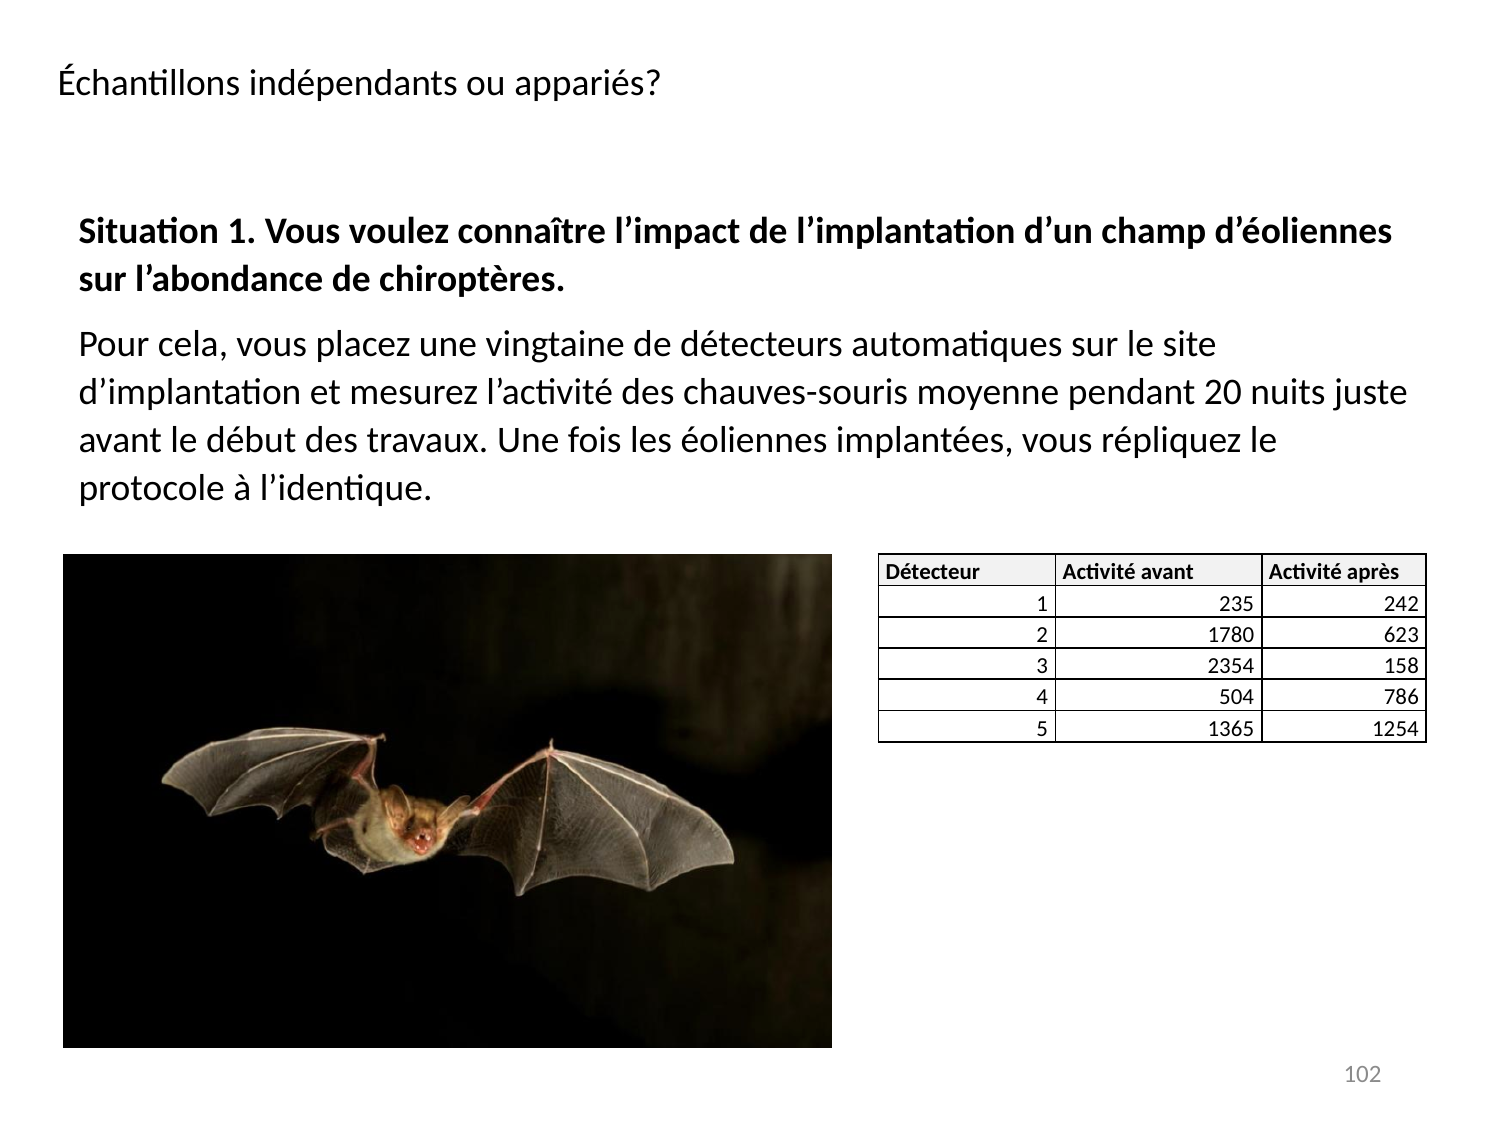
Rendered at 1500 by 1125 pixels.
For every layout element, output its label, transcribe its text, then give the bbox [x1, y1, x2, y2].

text_box Situation 1. Vous voulez connaître l’impact de l’implantation d’un champ d’éoliennes sur l’abondance de chiroptères. Pour cela, vous placez une vingtaine de détecteurs automatiques sur le site d’implantation et mesurez l’activité des chauves-souris moyenne pendant 20 nuits juste avant le début des travaux. Une fois les éoliennes implantées, vous répliquez le protocole à l’identique. [63, 195, 1427, 516]
slide_number 102 [1059, 1042, 1397, 1103]
table_cell 1365 [1056, 711, 1261, 741]
table_cell 1 [879, 586, 1055, 616]
table_cell 2 [879, 618, 1055, 647]
table_cell 2354 [1056, 649, 1261, 678]
table_cell 623 [1263, 618, 1425, 647]
table_cell 3 [879, 649, 1055, 678]
text_box Échantillons indépendants ou appariés? [42, 50, 870, 111]
table_cell 1254 [1263, 711, 1425, 741]
table_cell 242 [1263, 586, 1425, 616]
table_cell 158 [1263, 649, 1425, 678]
table_header Activité avant [1056, 555, 1261, 585]
table_header Détecteur [879, 555, 1055, 585]
table_cell 4 [879, 680, 1055, 710]
table_cell 786 [1263, 680, 1425, 710]
table_header Activité après [1263, 555, 1425, 585]
table_cell 1780 [1056, 618, 1261, 647]
picture [63, 554, 832, 1048]
table_cell 5 [879, 711, 1055, 741]
table_cell 504 [1056, 680, 1261, 710]
table_cell 235 [1056, 586, 1261, 616]
